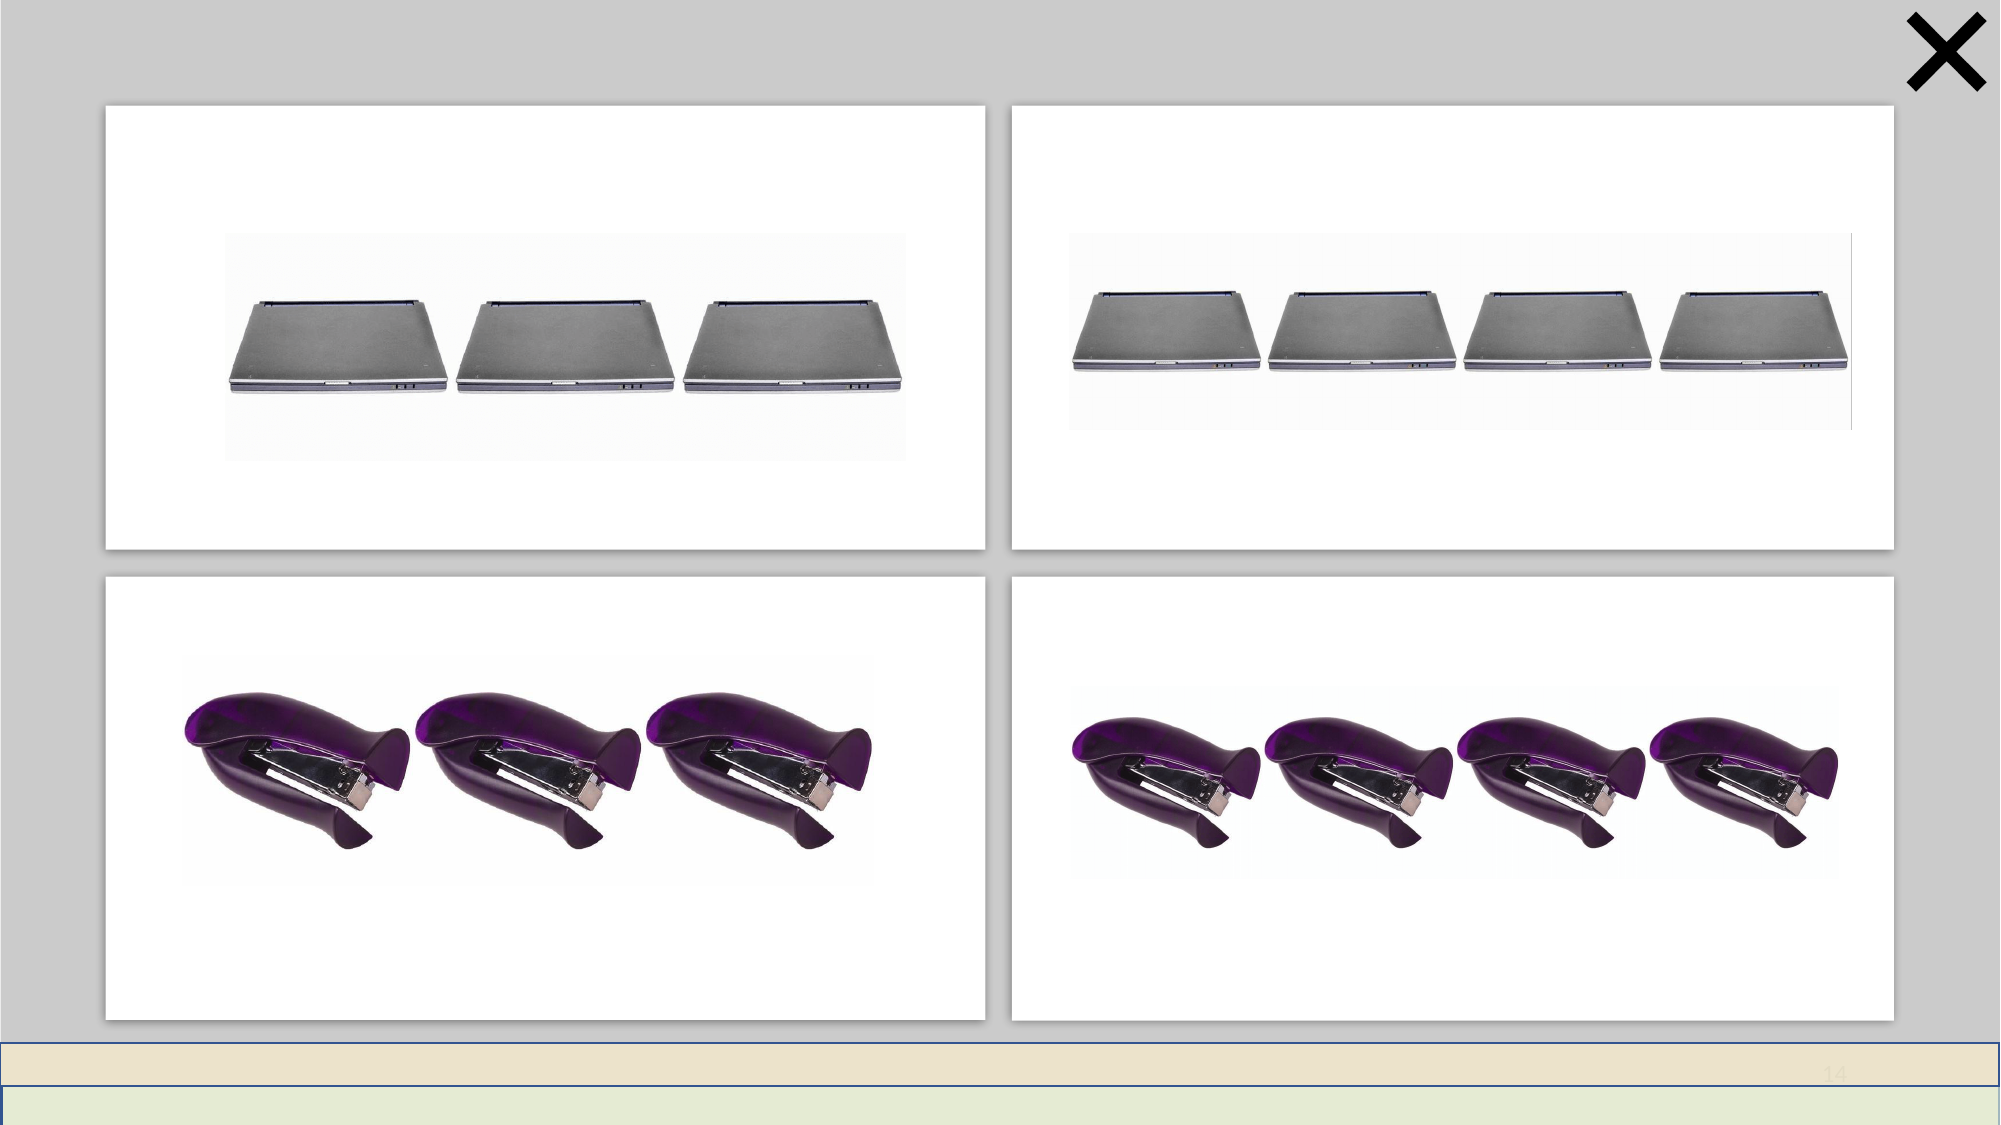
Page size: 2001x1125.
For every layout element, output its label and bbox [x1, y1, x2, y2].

text_box [1011, 576, 1895, 1022]
text_box [104, 576, 986, 1021]
text_box [104, 104, 986, 551]
picture [182, 655, 874, 886]
picture [225, 233, 906, 461]
picture [1892, 0, 2000, 106]
text_box [1011, 104, 1895, 551]
picture [1068, 233, 1852, 430]
text_box [0, 1085, 2000, 1125]
text_box [0, 1042, 2000, 1085]
picture [1069, 686, 1839, 879]
text_box [0, 0, 2000, 1042]
